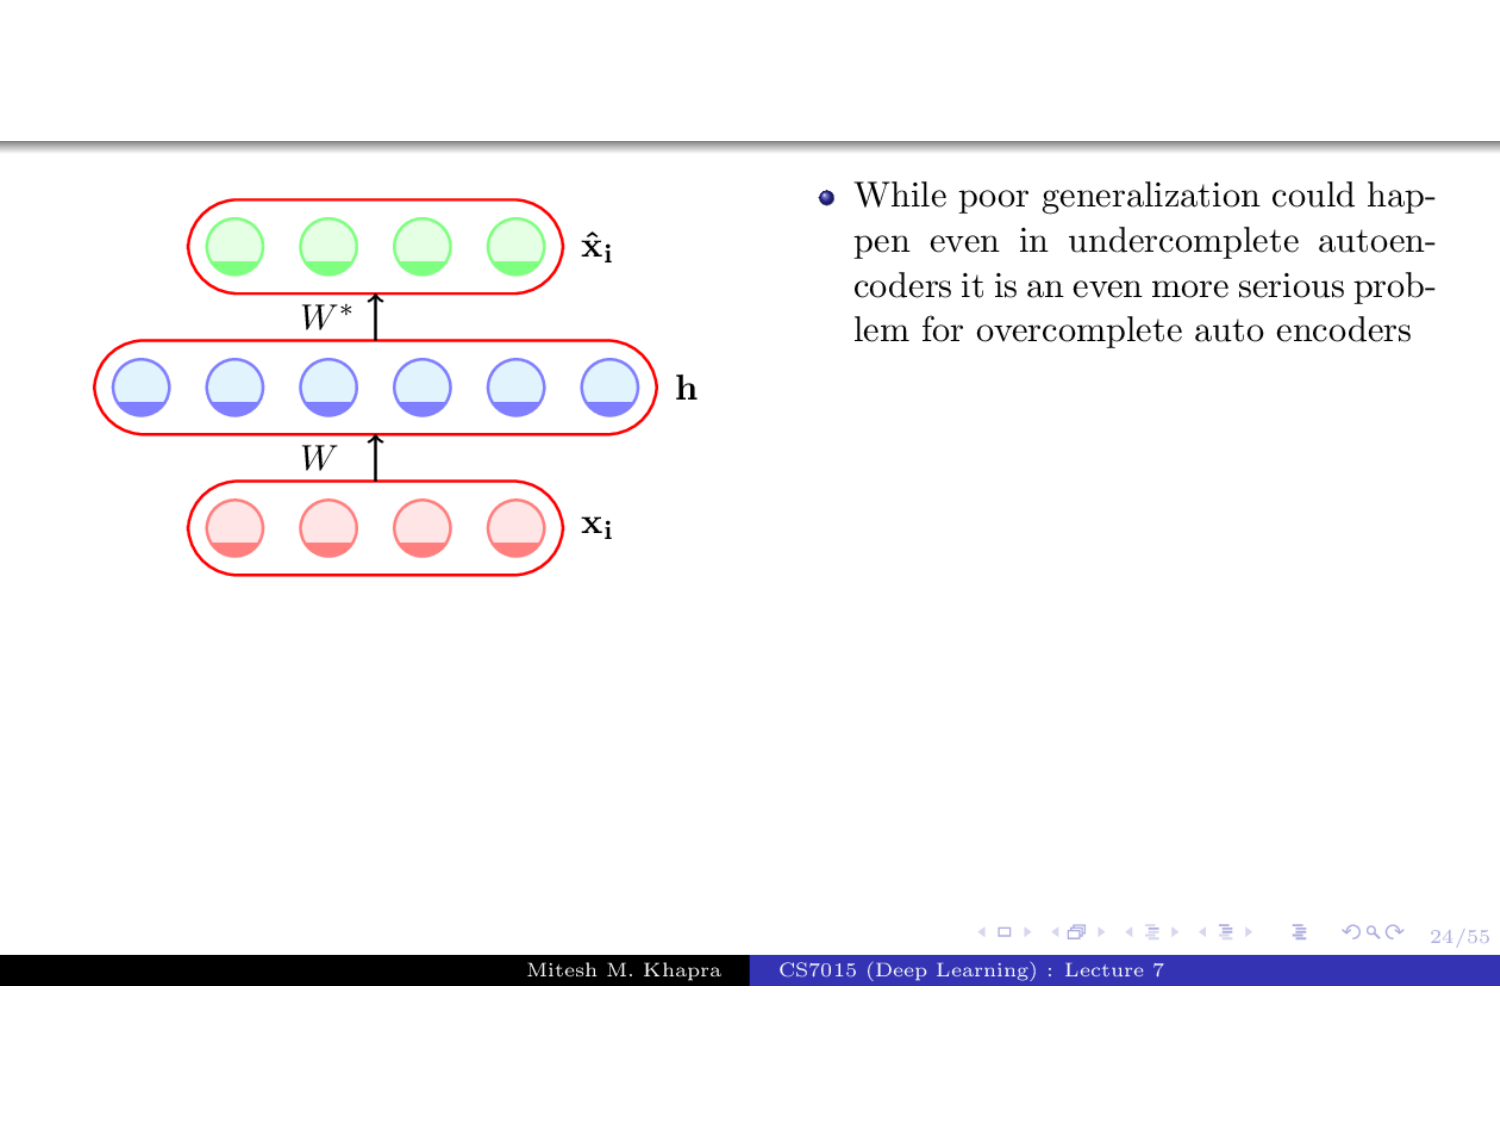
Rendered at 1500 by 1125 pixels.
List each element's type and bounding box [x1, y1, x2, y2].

picture [0, 141, 1500, 986]
